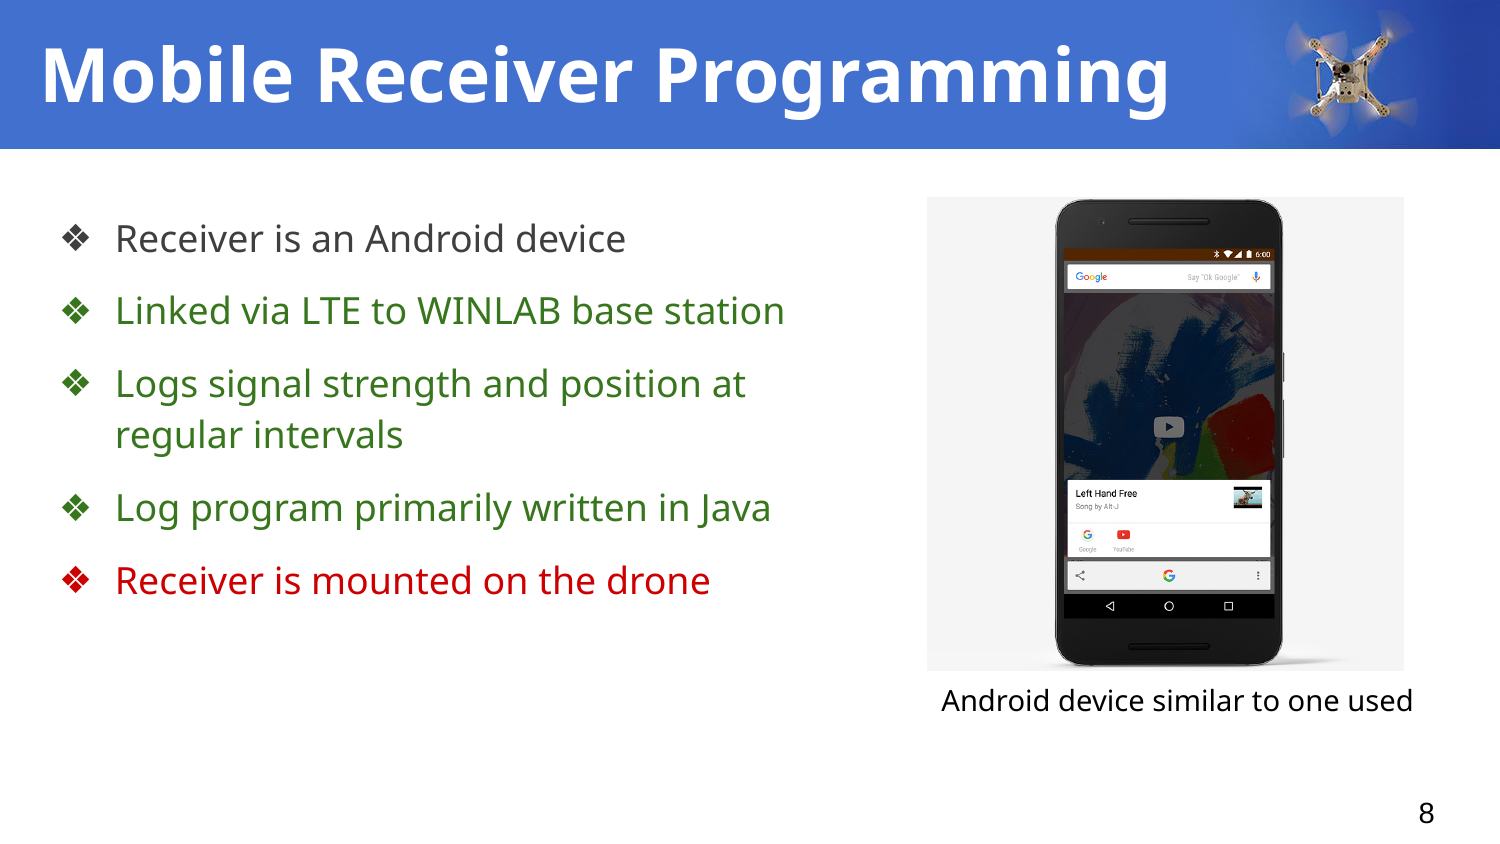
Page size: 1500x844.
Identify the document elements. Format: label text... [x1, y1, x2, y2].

list Receiver is an Android device Linked via LTE to WINLAB base station Logs signal strength and position at regular intervals Log program primarily written in Java Receiver is mounted on the drone [24, 192, 858, 700]
slide_number 8 [1403, 779, 1494, 844]
picture [0, 0, 1500, 844]
text_box Android device similar to one used [915, 667, 1441, 733]
title Mobile Receiver Programming [24, 0, 1309, 146]
